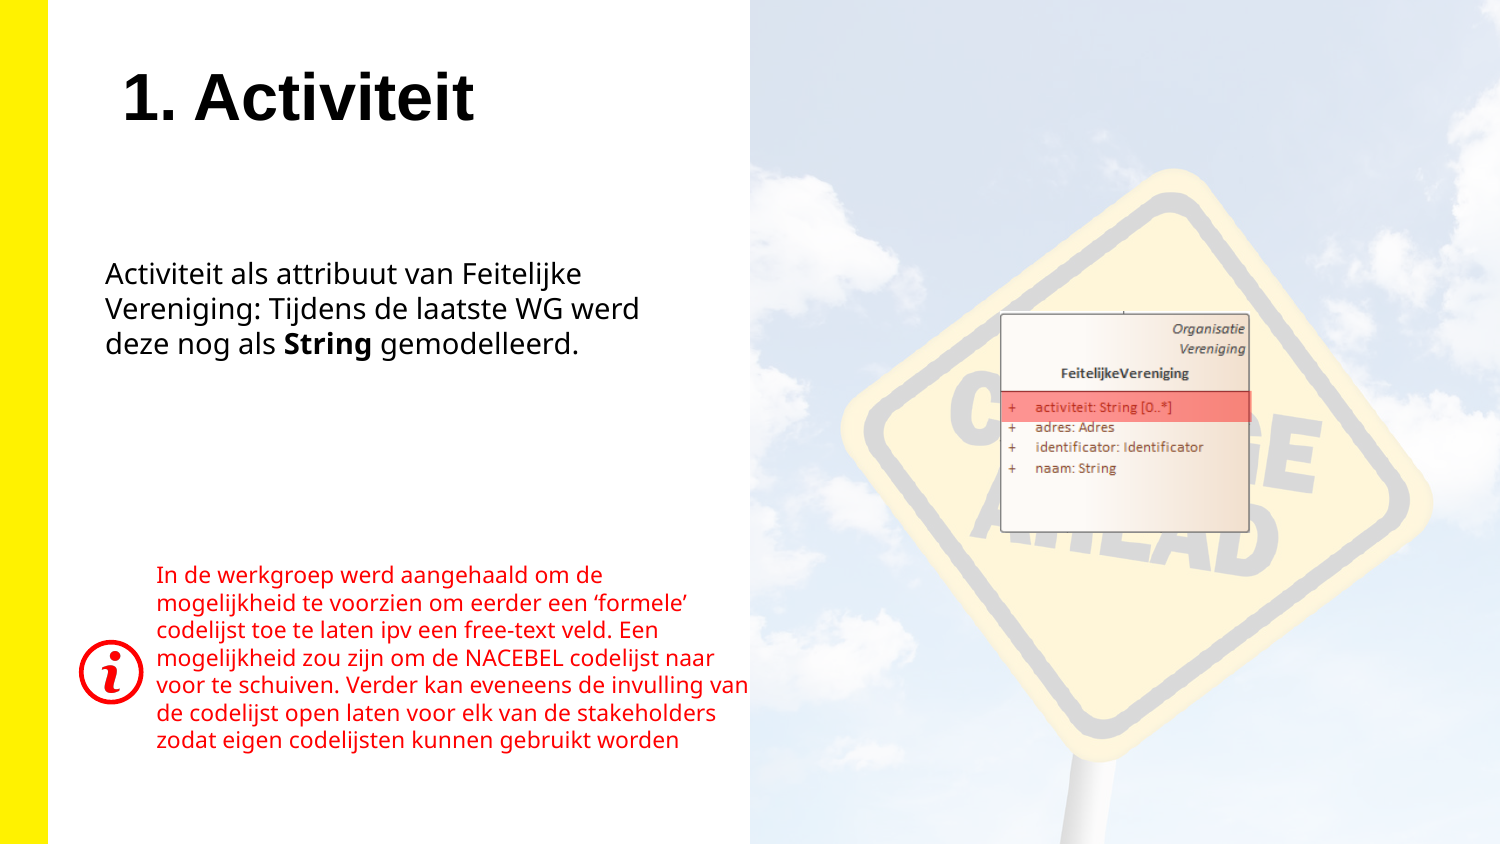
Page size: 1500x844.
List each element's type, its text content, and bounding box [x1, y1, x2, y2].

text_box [80, 641, 142, 703]
text_box In de werkgroep werd aangehaald om de mogelijkheid te voorzien om eerder een ‘formele’ codelijst toe te laten ipv een free-text veld. Een mogelijkheid zou zijn om de NACEBEL codelijst naar voor te schuiven. Verder kan eveneens de invulling van de codelijst open laten voor elk van de stakeholders zodat eigen codelijsten kunnen gebruikt worden [141, 545, 744, 796]
text_box Activiteit als attribuut van Feitelijke Vereniging: Tijdens de laatste WG werd deze nog als String gemodelleerd. [90, 240, 725, 375]
picture [749, 0, 1500, 844]
text_box Activiteit [107, 47, 744, 169]
